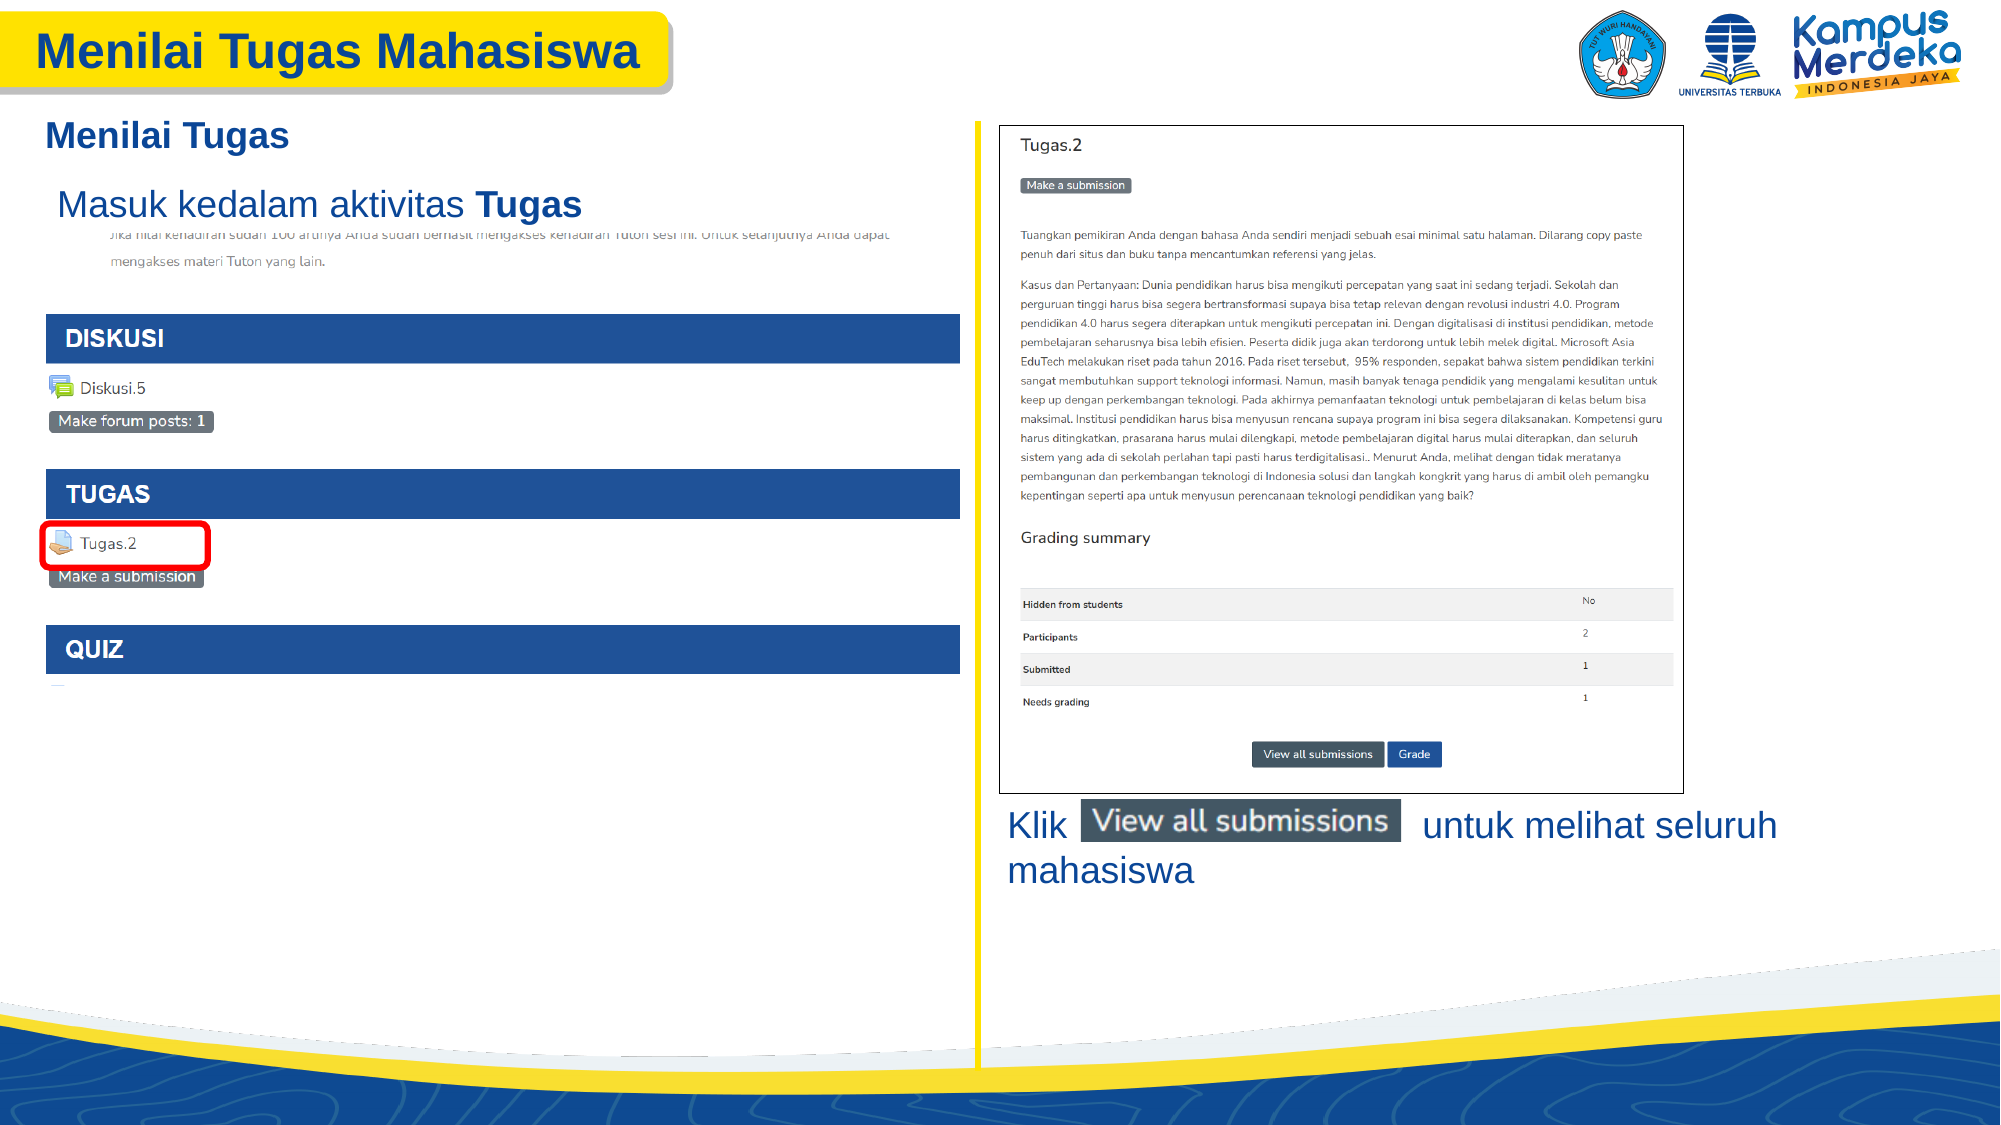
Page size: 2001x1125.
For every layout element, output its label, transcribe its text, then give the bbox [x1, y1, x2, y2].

text_box Masuk kedalam aktivitas Tugas [42, 165, 927, 233]
picture [1080, 799, 1402, 842]
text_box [1579, 10, 1961, 99]
picture [30, 233, 964, 686]
picture [999, 125, 1684, 794]
text_box Klik untuk melihat seluruh mahasiswa [992, 793, 1915, 898]
text_box [0, 87, 674, 96]
picture [0, 940, 2000, 1125]
text_box Menilai Tugas Mahasiswa [20, 11, 679, 87]
text_box Menilai Tugas [30, 103, 739, 164]
text_box [0, 10, 661, 89]
